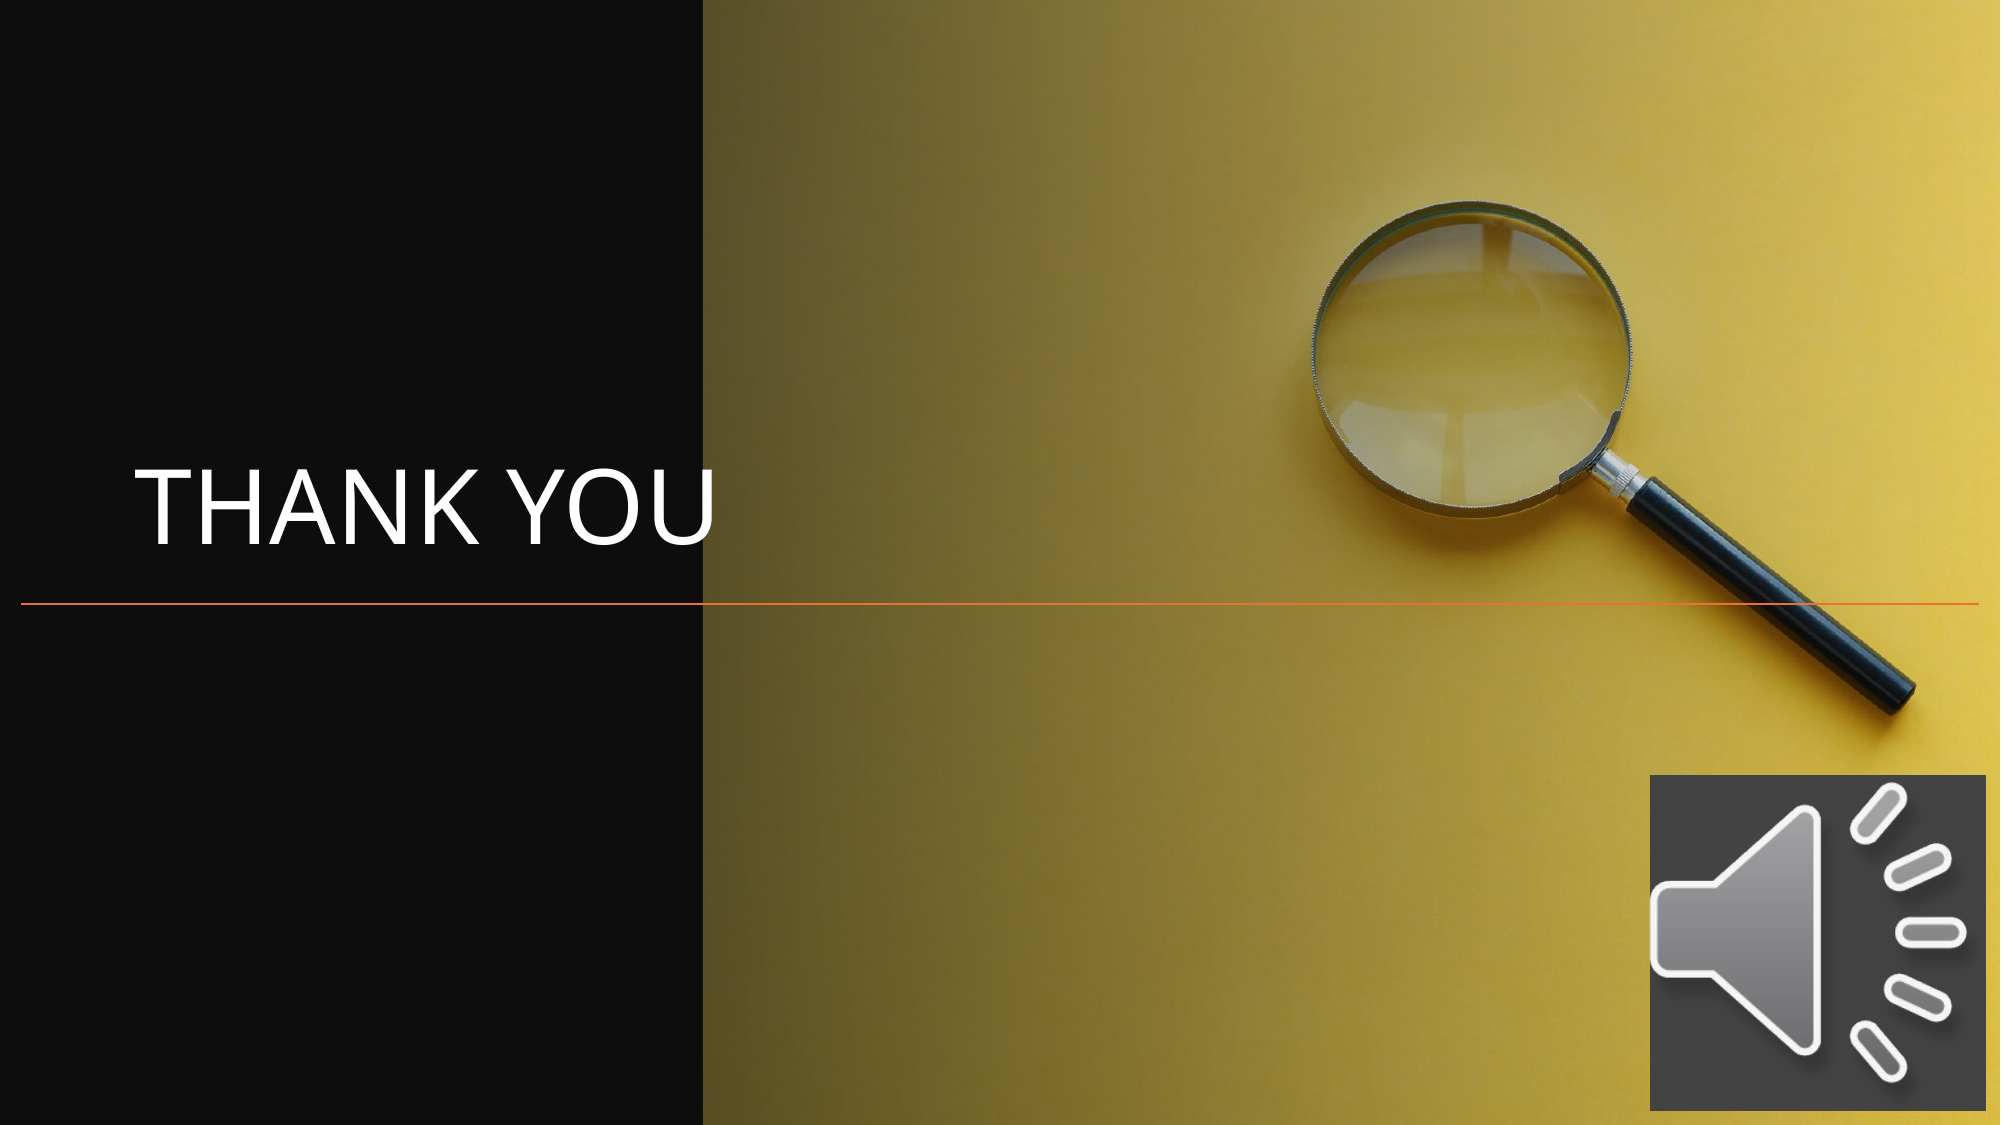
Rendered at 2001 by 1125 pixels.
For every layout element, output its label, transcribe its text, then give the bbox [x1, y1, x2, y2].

title THANK YOU [119, 182, 702, 575]
picture [702, 0, 2000, 1125]
text_box [0, 0, 702, 1125]
